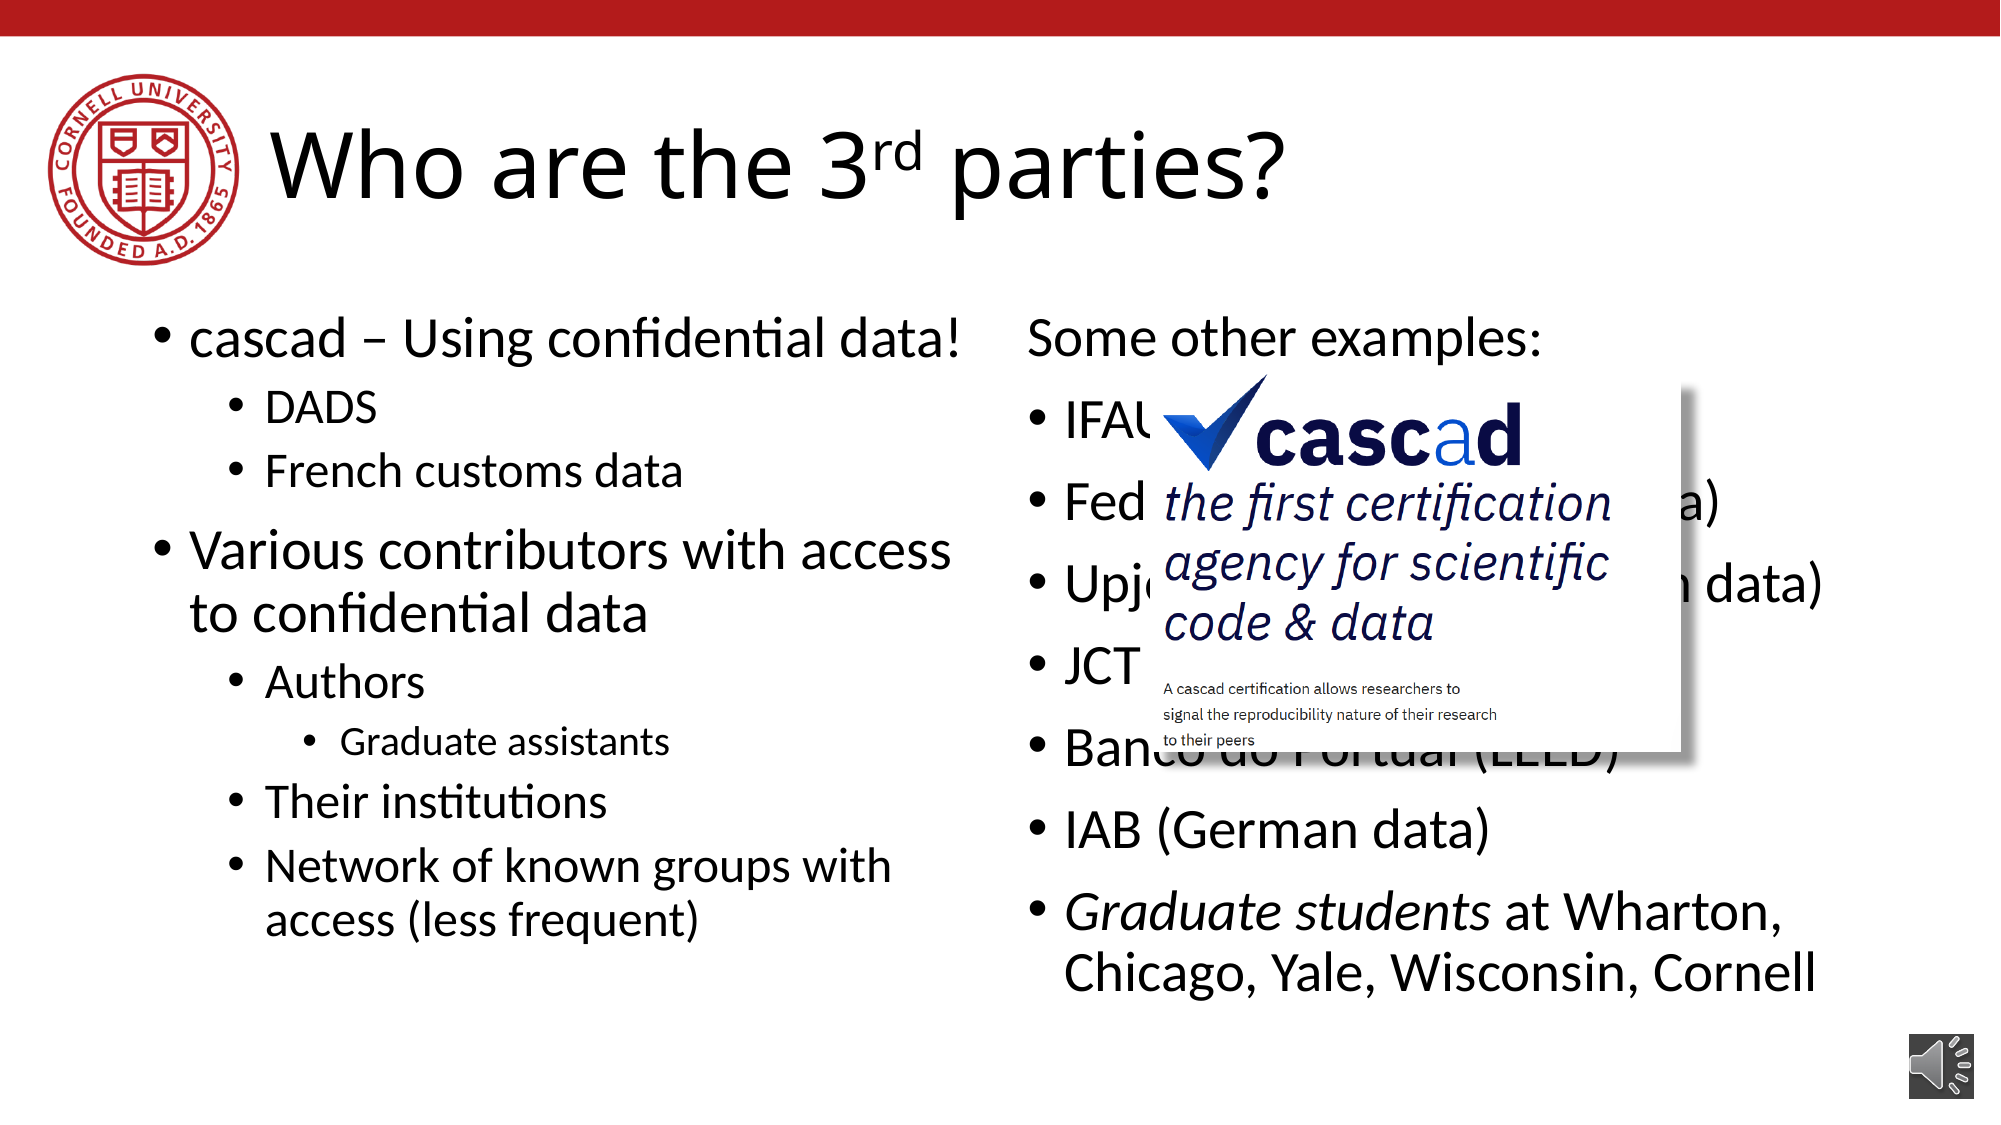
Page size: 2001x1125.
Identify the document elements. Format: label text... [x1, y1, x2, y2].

picture [39, 65, 254, 274]
picture [1150, 374, 1681, 752]
list Some other examples: IFAU (Swedish data) Fed Board (proprietary data) Upjohn Institute (US admin data) JCT (US tax data) Banco do Portual (LEED) IAB (German data) Graduate students at Wharton, Chicago, Yale, Wisconsin, Cornell [1012, 299, 1863, 1014]
list cascad – Using confidential data! DADS French customs data Various contributors with access to confidential data Authors Graduate assistants Their institutions Network of known groups with access (less frequent) [137, 299, 988, 1014]
picture [1908, 1033, 1975, 1100]
title Who are the 3rd parties? [254, 59, 1863, 278]
